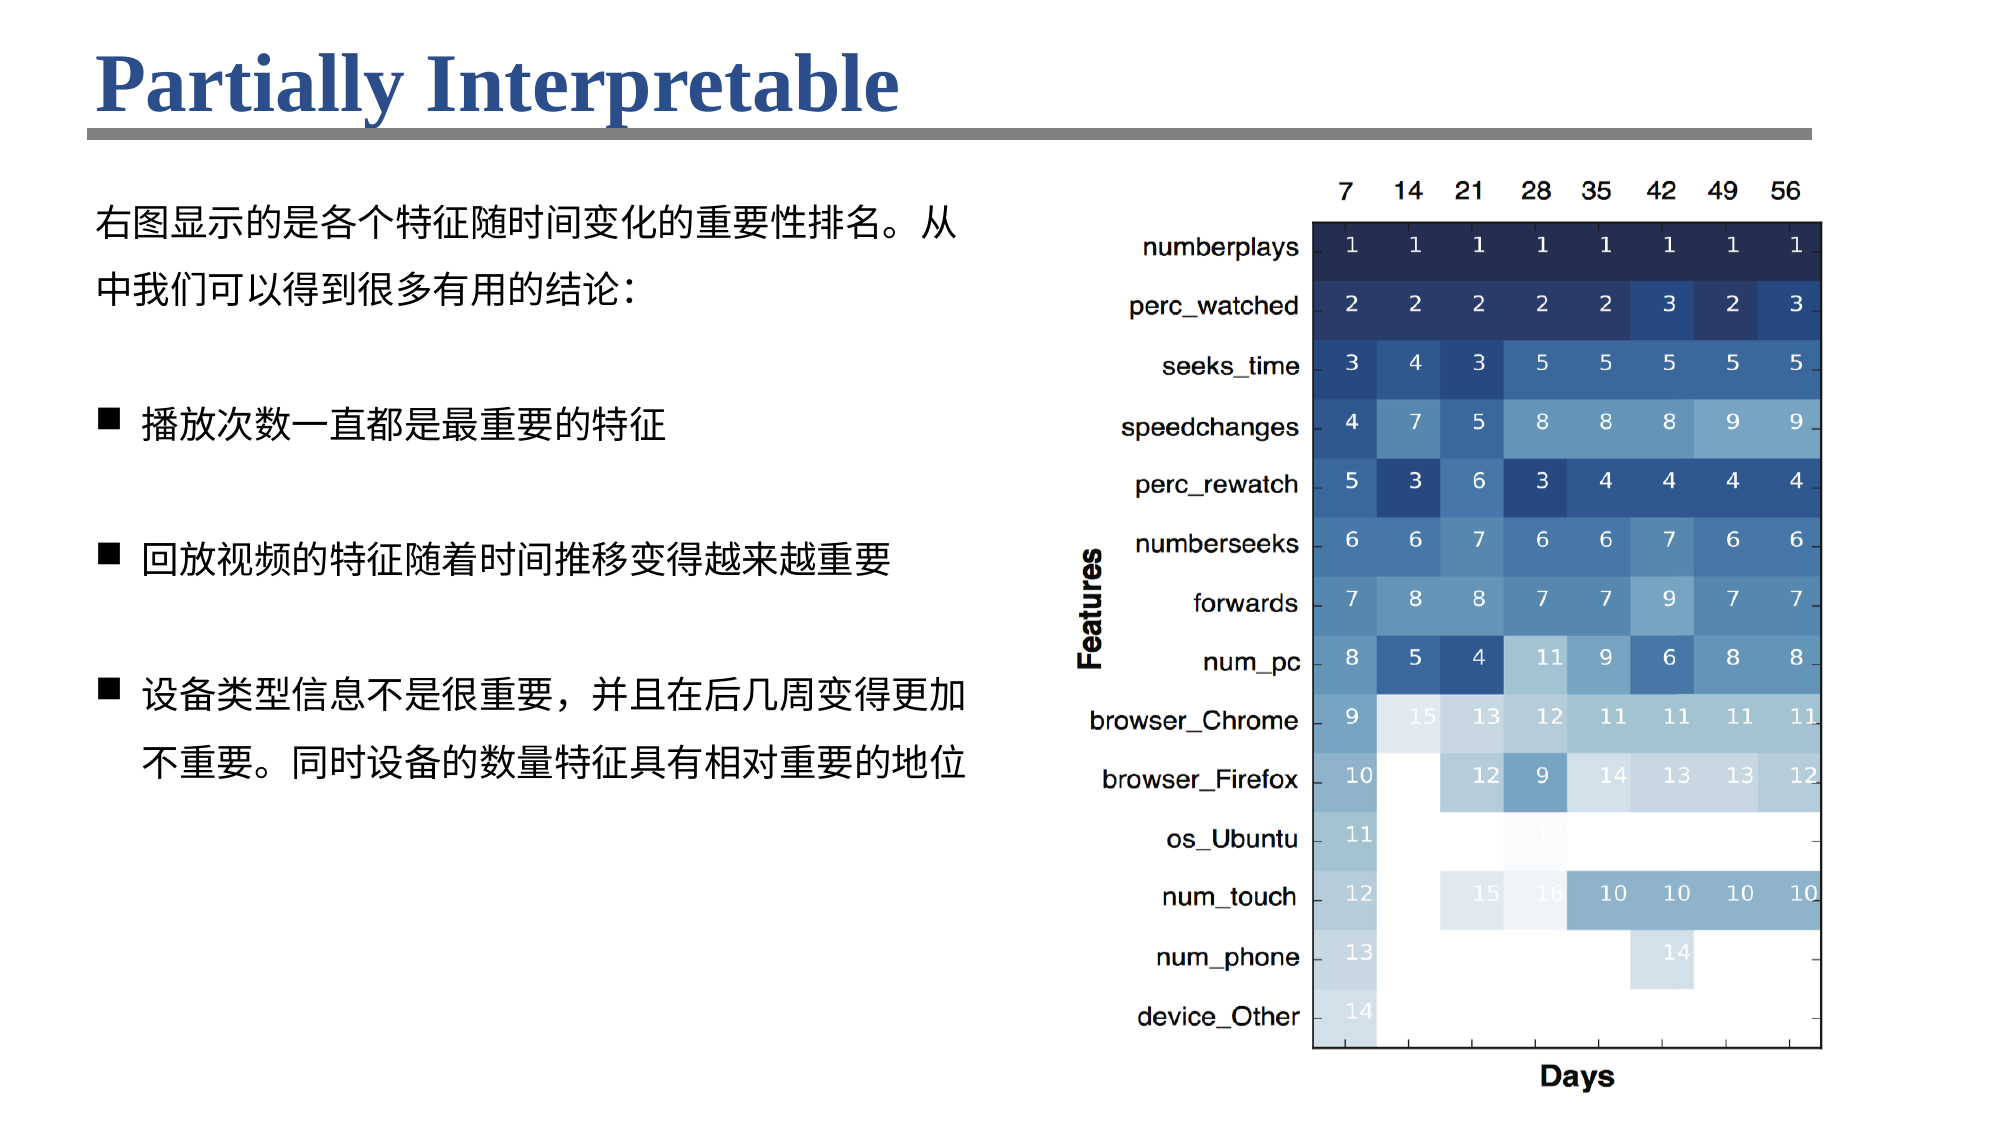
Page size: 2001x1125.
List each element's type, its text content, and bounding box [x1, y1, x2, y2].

text_box 右图显示的是各个特征随时间变化的重要性排名。从中我们可以得到很多有用的结论： 播放次数一直都是最重要的特征 回放视频的特征随着时间推移变得越来越重要 设备类型信息不是很重要，并且在后几周变得更加不重要。同时设备的数量特征具有相对重要的地位 [87, 168, 983, 994]
picture [1023, 168, 1855, 1125]
title Partially Interpretable [86, 0, 1813, 170]
